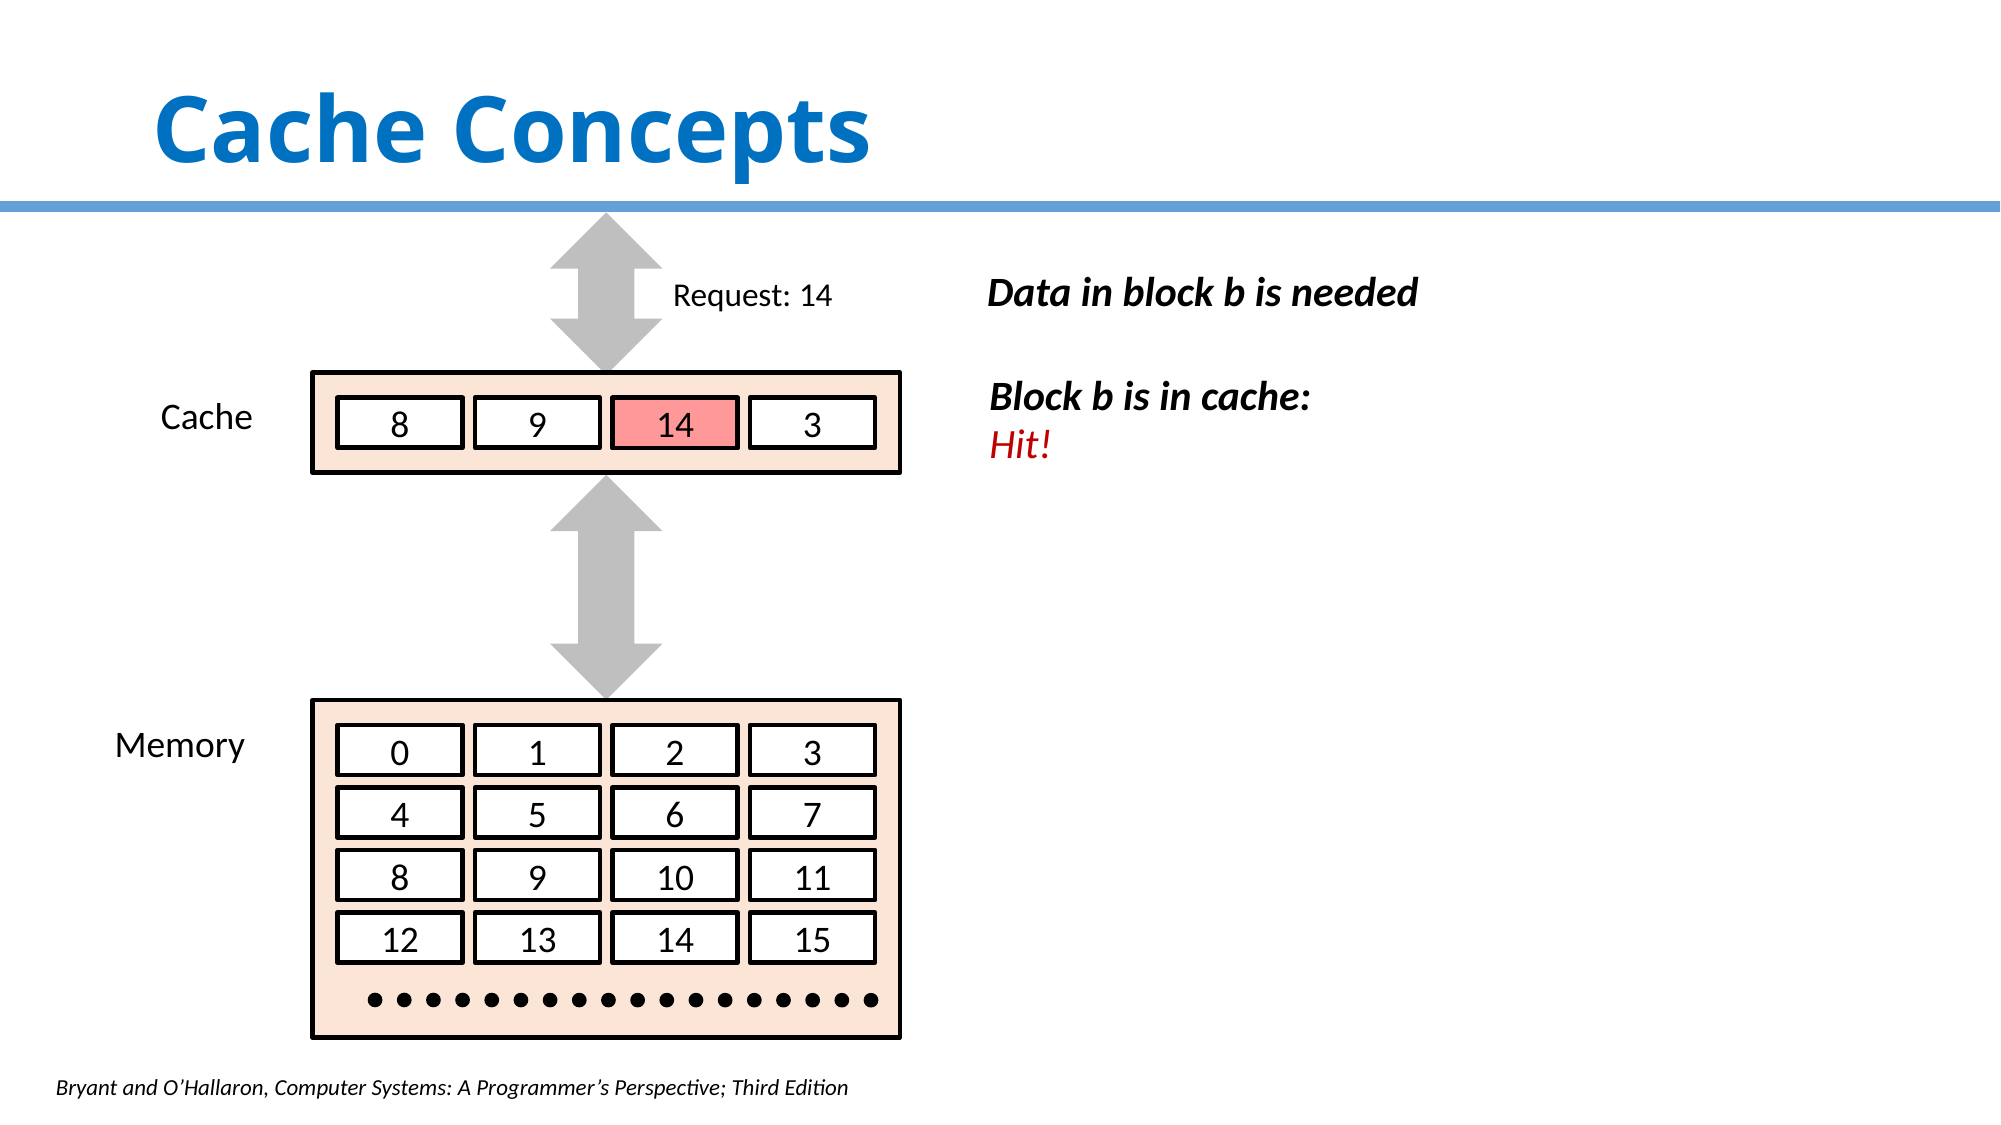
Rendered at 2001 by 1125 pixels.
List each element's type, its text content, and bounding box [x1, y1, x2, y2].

text_box 14 [612, 397, 738, 448]
text_box 8 [337, 397, 463, 448]
text_box Block b is in cache: Hit! [974, 363, 1327, 477]
text_box 12 [337, 912, 463, 963]
text_box 10 [612, 849, 738, 900]
text_box [549, 212, 661, 372]
text_box Request: 14 [658, 265, 848, 321]
text_box Data in block b is needed [972, 259, 1434, 324]
text_box [312, 372, 900, 473]
text_box Memory [99, 712, 261, 773]
text_box 9 [474, 397, 600, 448]
text_box 3 [750, 397, 875, 448]
text_box 15 [750, 912, 875, 963]
text_box [312, 699, 900, 1038]
text_box 5 [474, 787, 600, 838]
text_box 1 [474, 725, 600, 775]
text_box 8 [337, 849, 463, 900]
text_box 14 [612, 912, 738, 963]
text_box 13 [474, 912, 600, 963]
text_box 4 [337, 787, 463, 838]
text_box Bryant and O’Hallaron, Computer Systems: A Programmer’s Perspective; Third Edition [41, 1065, 1767, 1108]
text_box [549, 474, 663, 699]
text_box 2 [612, 725, 738, 775]
text_box 6 [612, 787, 738, 838]
title Cache Concepts [137, 59, 1863, 207]
text_box 9 [474, 849, 600, 900]
text_box 7 [750, 787, 875, 838]
text_box 3 [750, 725, 875, 775]
text_box 0 [337, 725, 463, 775]
text_box 11 [750, 849, 875, 900]
text_box Cache [146, 385, 269, 445]
